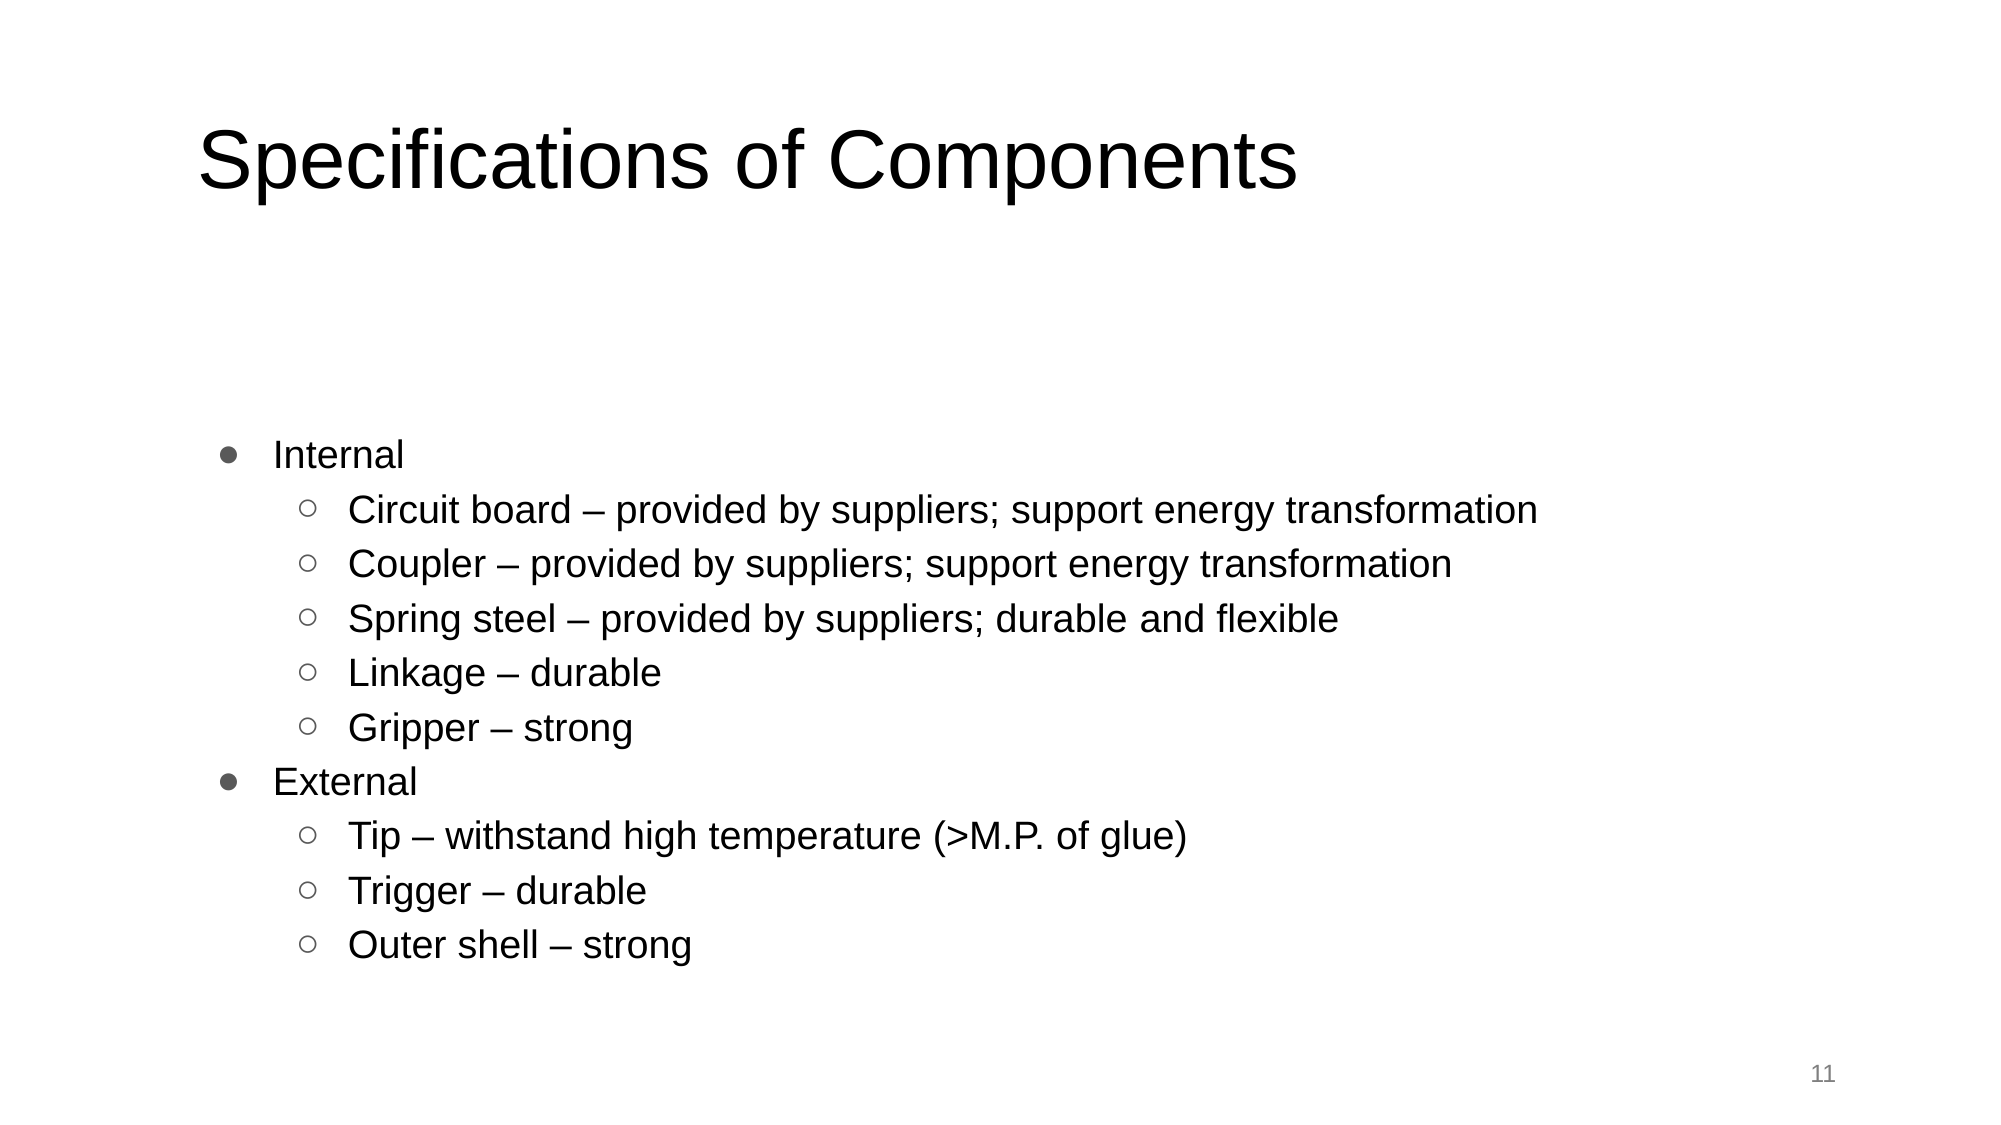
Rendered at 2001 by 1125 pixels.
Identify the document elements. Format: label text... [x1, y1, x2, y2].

slide_number 11 [1401, 1042, 1851, 1103]
list Internal Circuit board – provided by suppliers; support energy transformation Coupler – provided by suppliers; support energy transformation Spring steel – provided by suppliers; durable and flexible Linkage – durable Gripper – strong External Tip – withstand high temperature (>M.P. of glue) Trigger – durable Outer shell – strong [183, 407, 1851, 1014]
title Specifications of Components [183, 90, 1851, 284]
